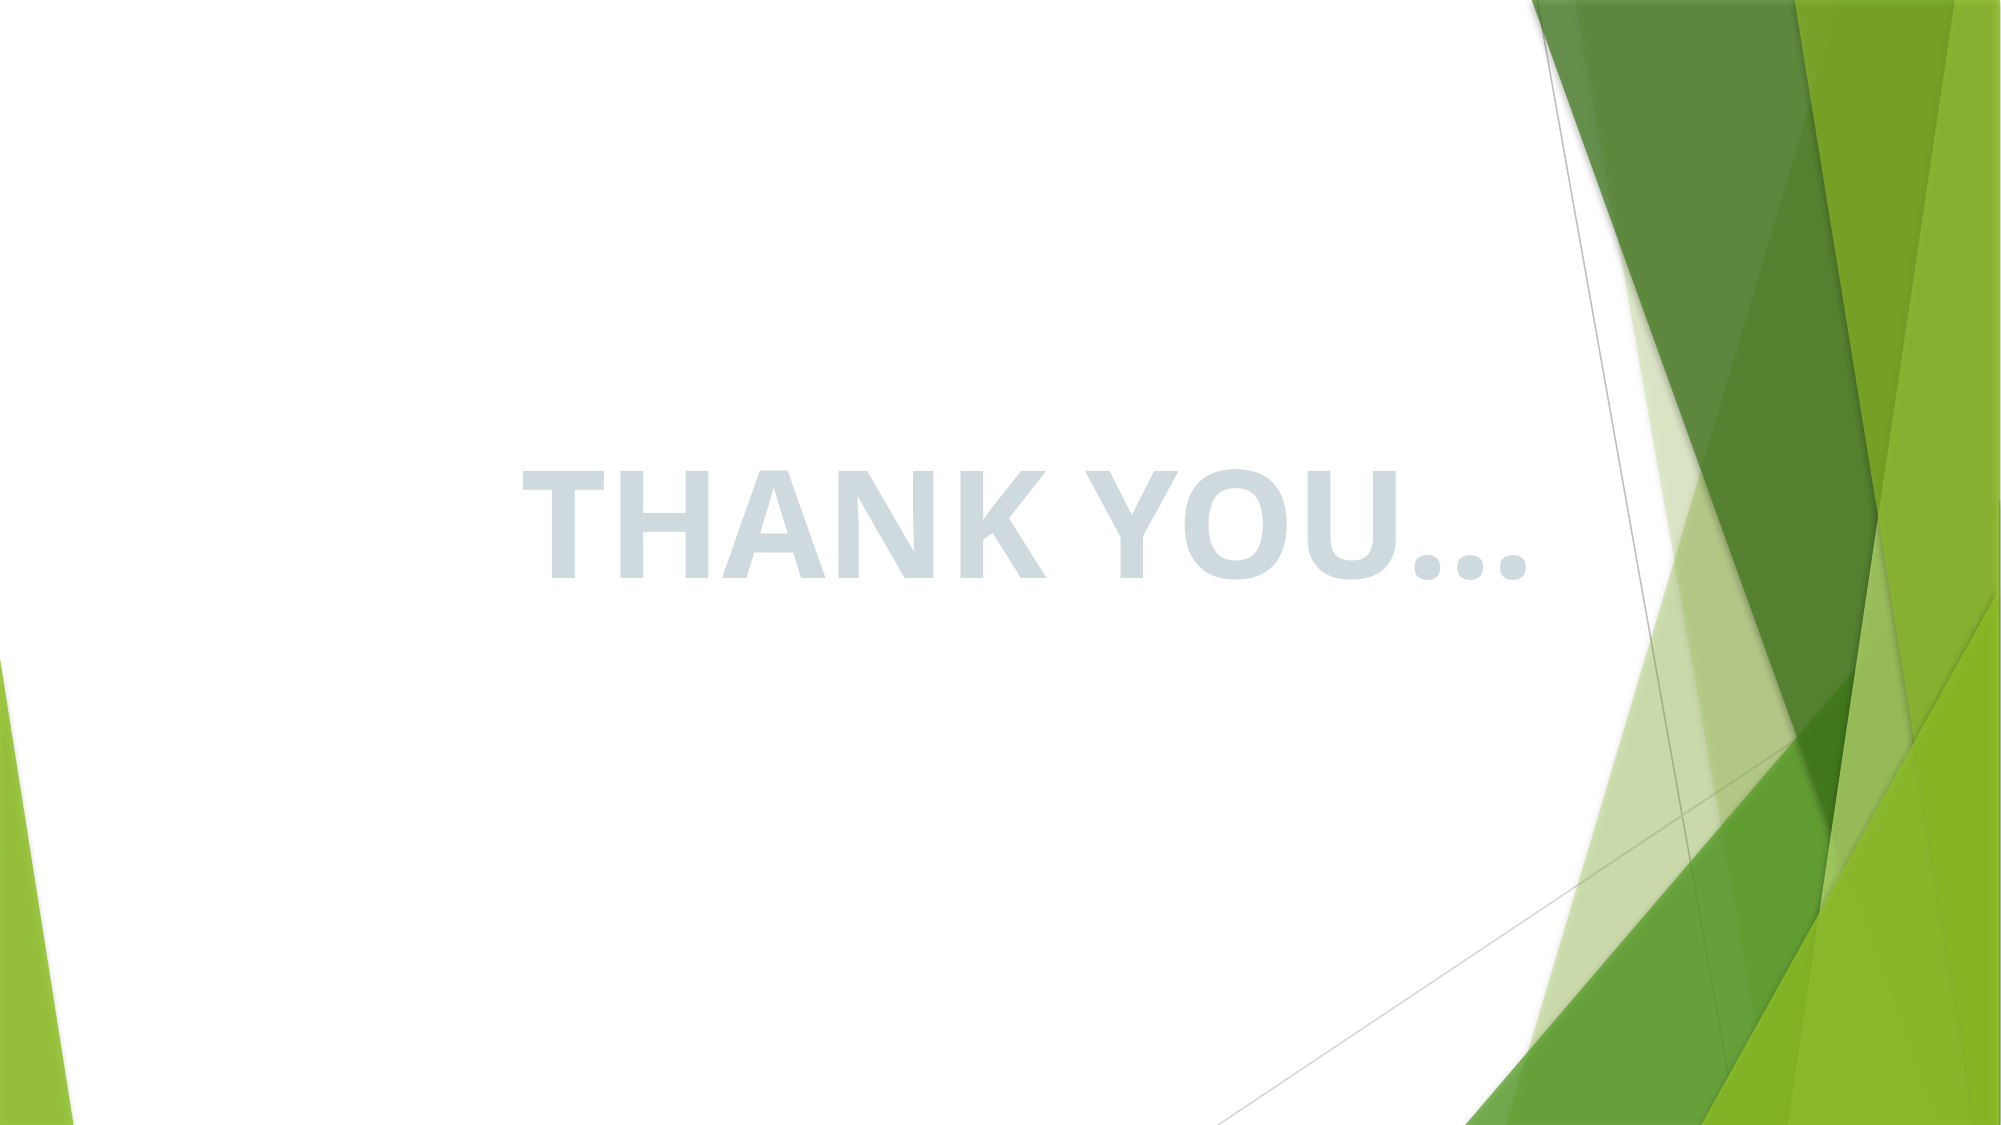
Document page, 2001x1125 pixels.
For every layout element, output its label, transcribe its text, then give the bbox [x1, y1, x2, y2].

title THANK YOU… [505, 420, 1916, 638]
